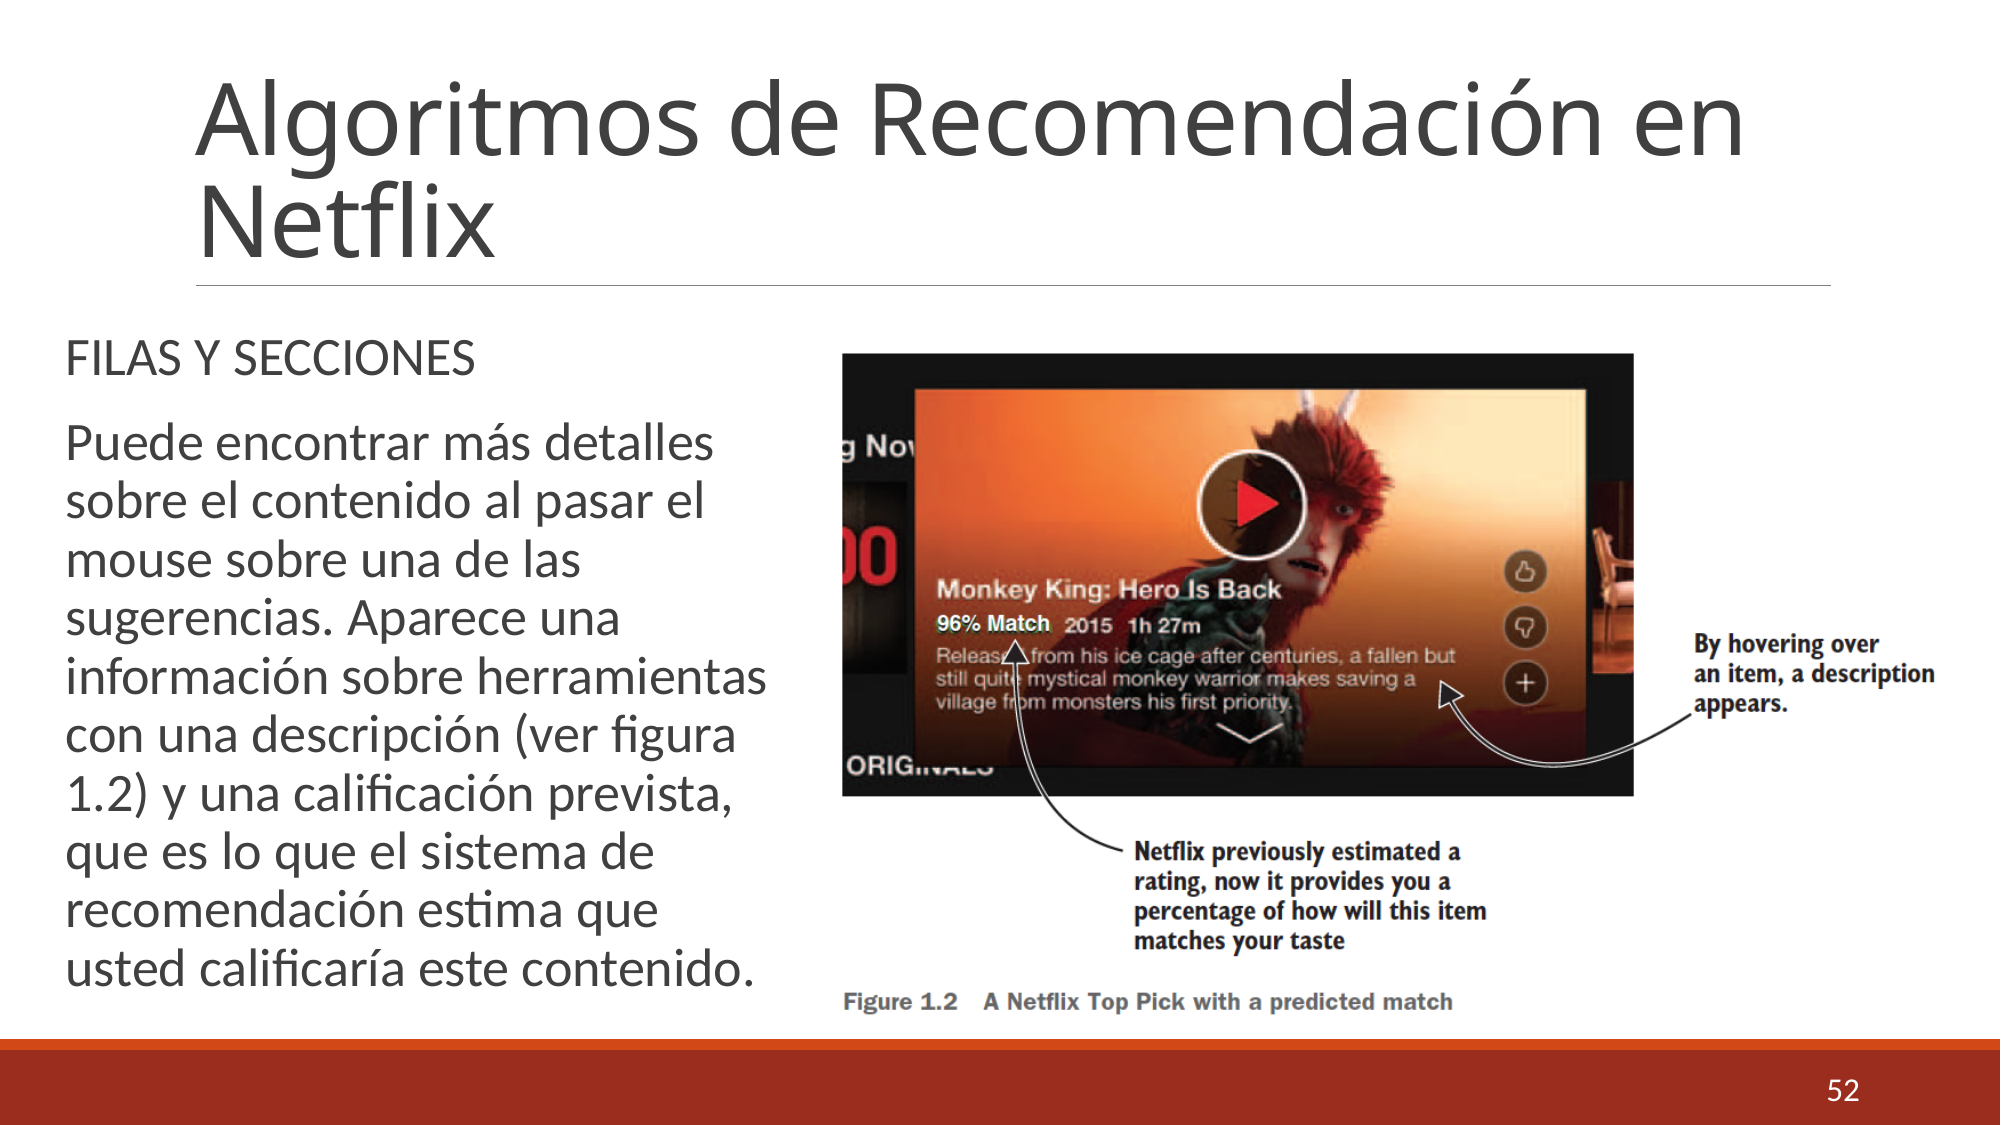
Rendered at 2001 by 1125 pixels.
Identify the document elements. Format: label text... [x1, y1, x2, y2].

picture [831, 340, 1941, 1020]
list FILAS Y SECCIONES Puede encontrar más detalles sobre el contenido al pasar el mouse sobre una de las sugerencias. Aparece una información sobre herramientas con una descripción (ver figura 1.2) y una calificación prevista, que es lo que el sistema de recomendación estima que usted calificaría este contenido. [50, 320, 789, 1019]
title Algoritmos de Recomendación en Netflix [180, 47, 1830, 285]
slide_number 52 [126, 1061, 1875, 1115]
